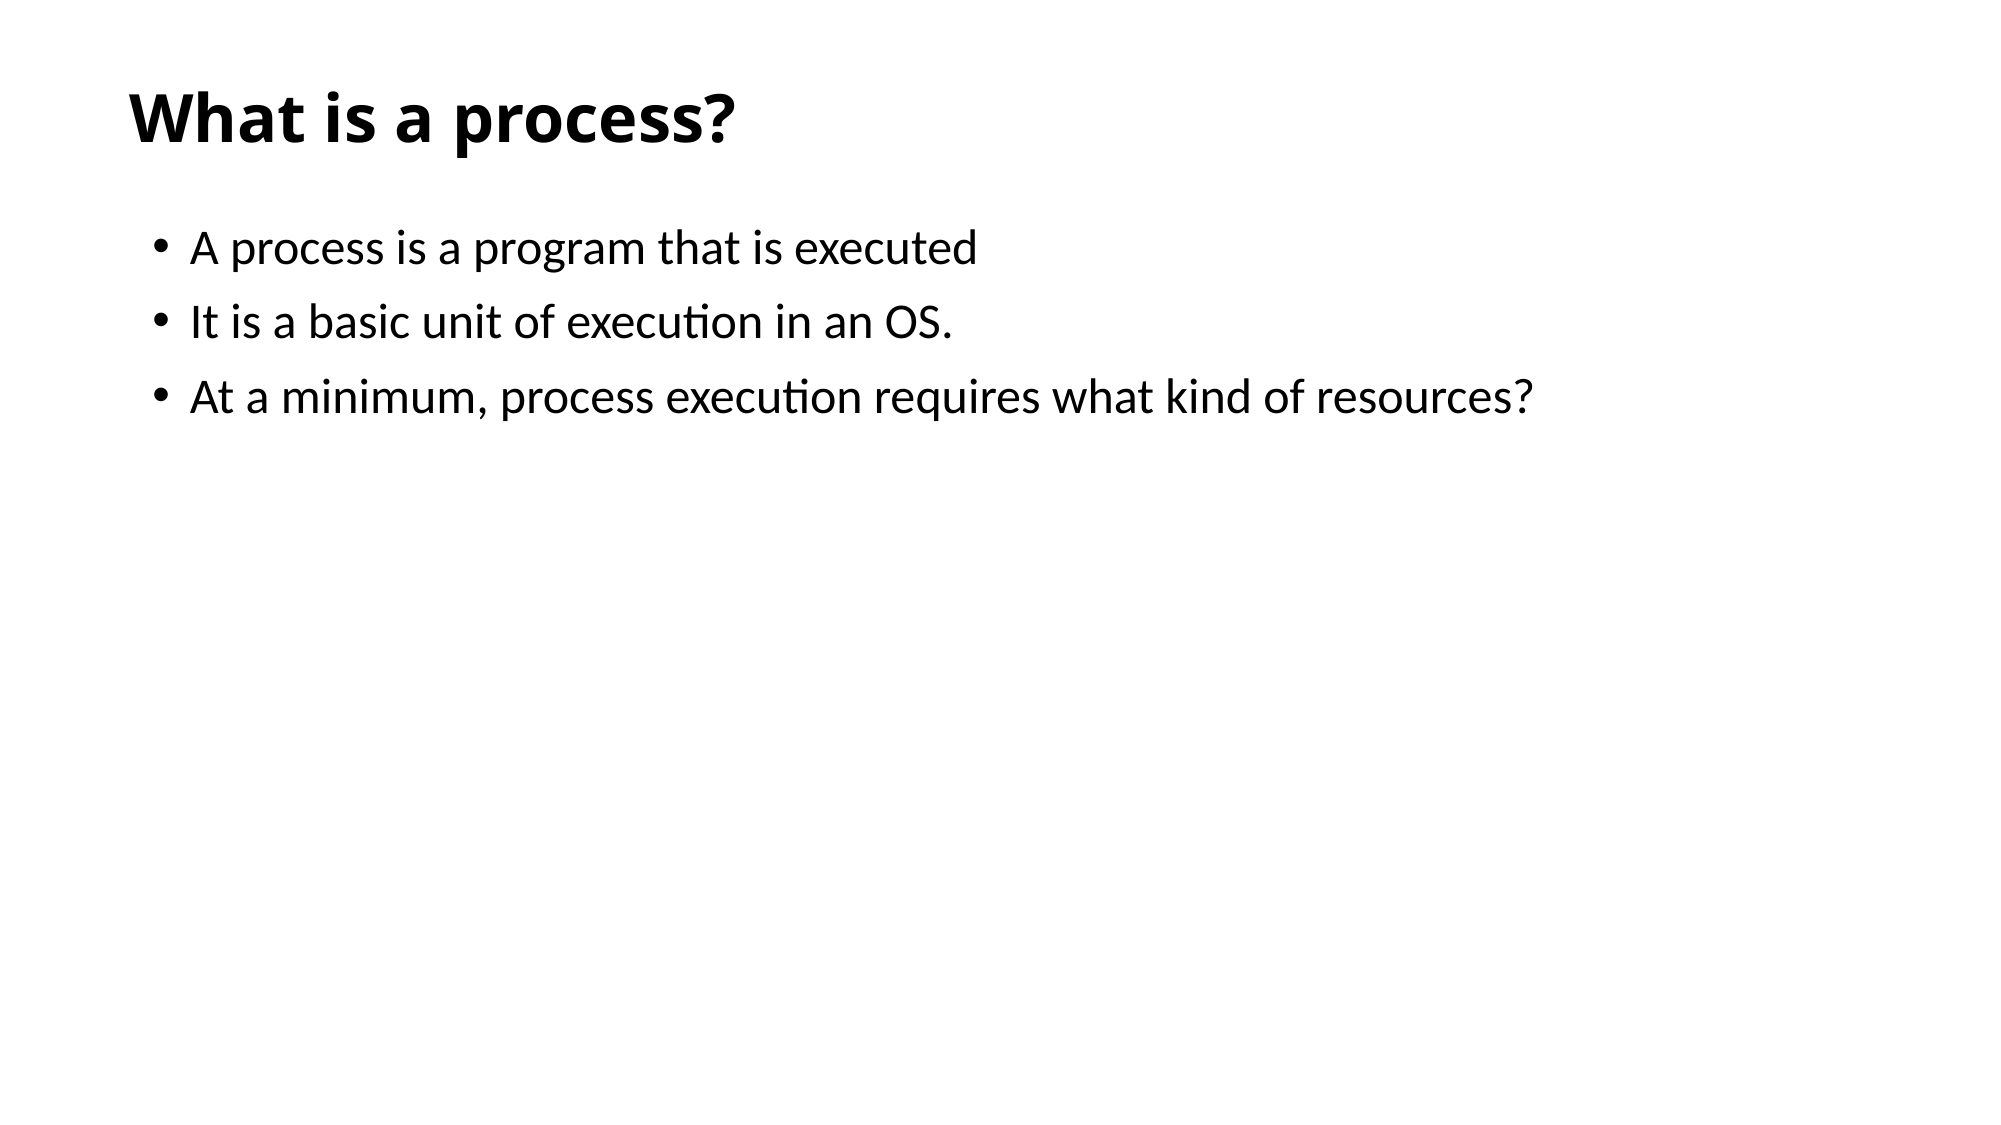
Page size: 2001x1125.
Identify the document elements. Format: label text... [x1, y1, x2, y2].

list A process is a program that is executed It is a basic unit of execution in an OS. At a minimum, process execution requires what kind of resources? [137, 213, 1863, 563]
title What is a process? [114, 67, 1000, 175]
